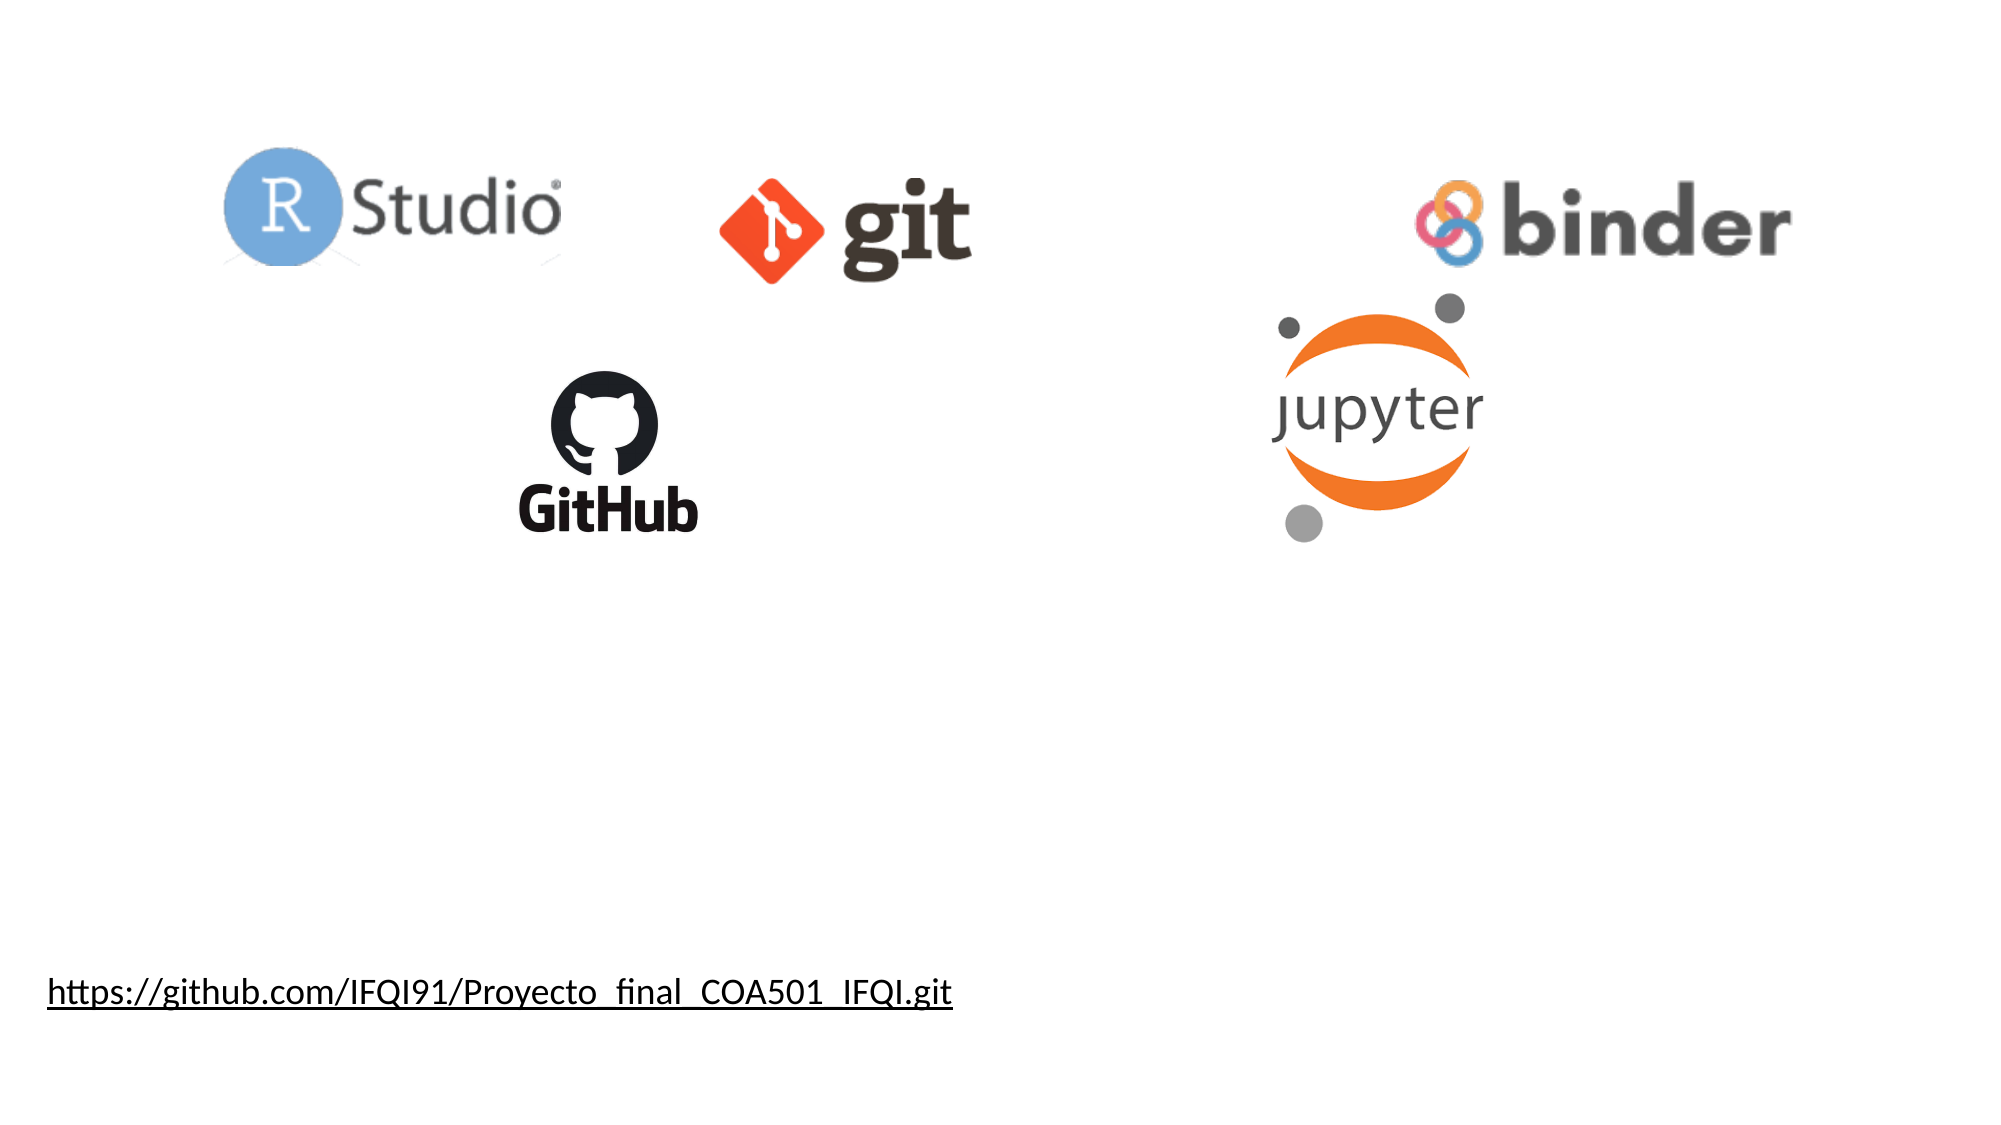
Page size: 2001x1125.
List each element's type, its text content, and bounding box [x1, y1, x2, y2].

picture [223, 146, 561, 266]
picture [1269, 157, 1829, 544]
picture [719, 178, 972, 285]
picture [447, 362, 770, 544]
text_box https://github.com/IFQI91/Proyecto_final_COA501_IFQI.git [32, 960, 1033, 1020]
